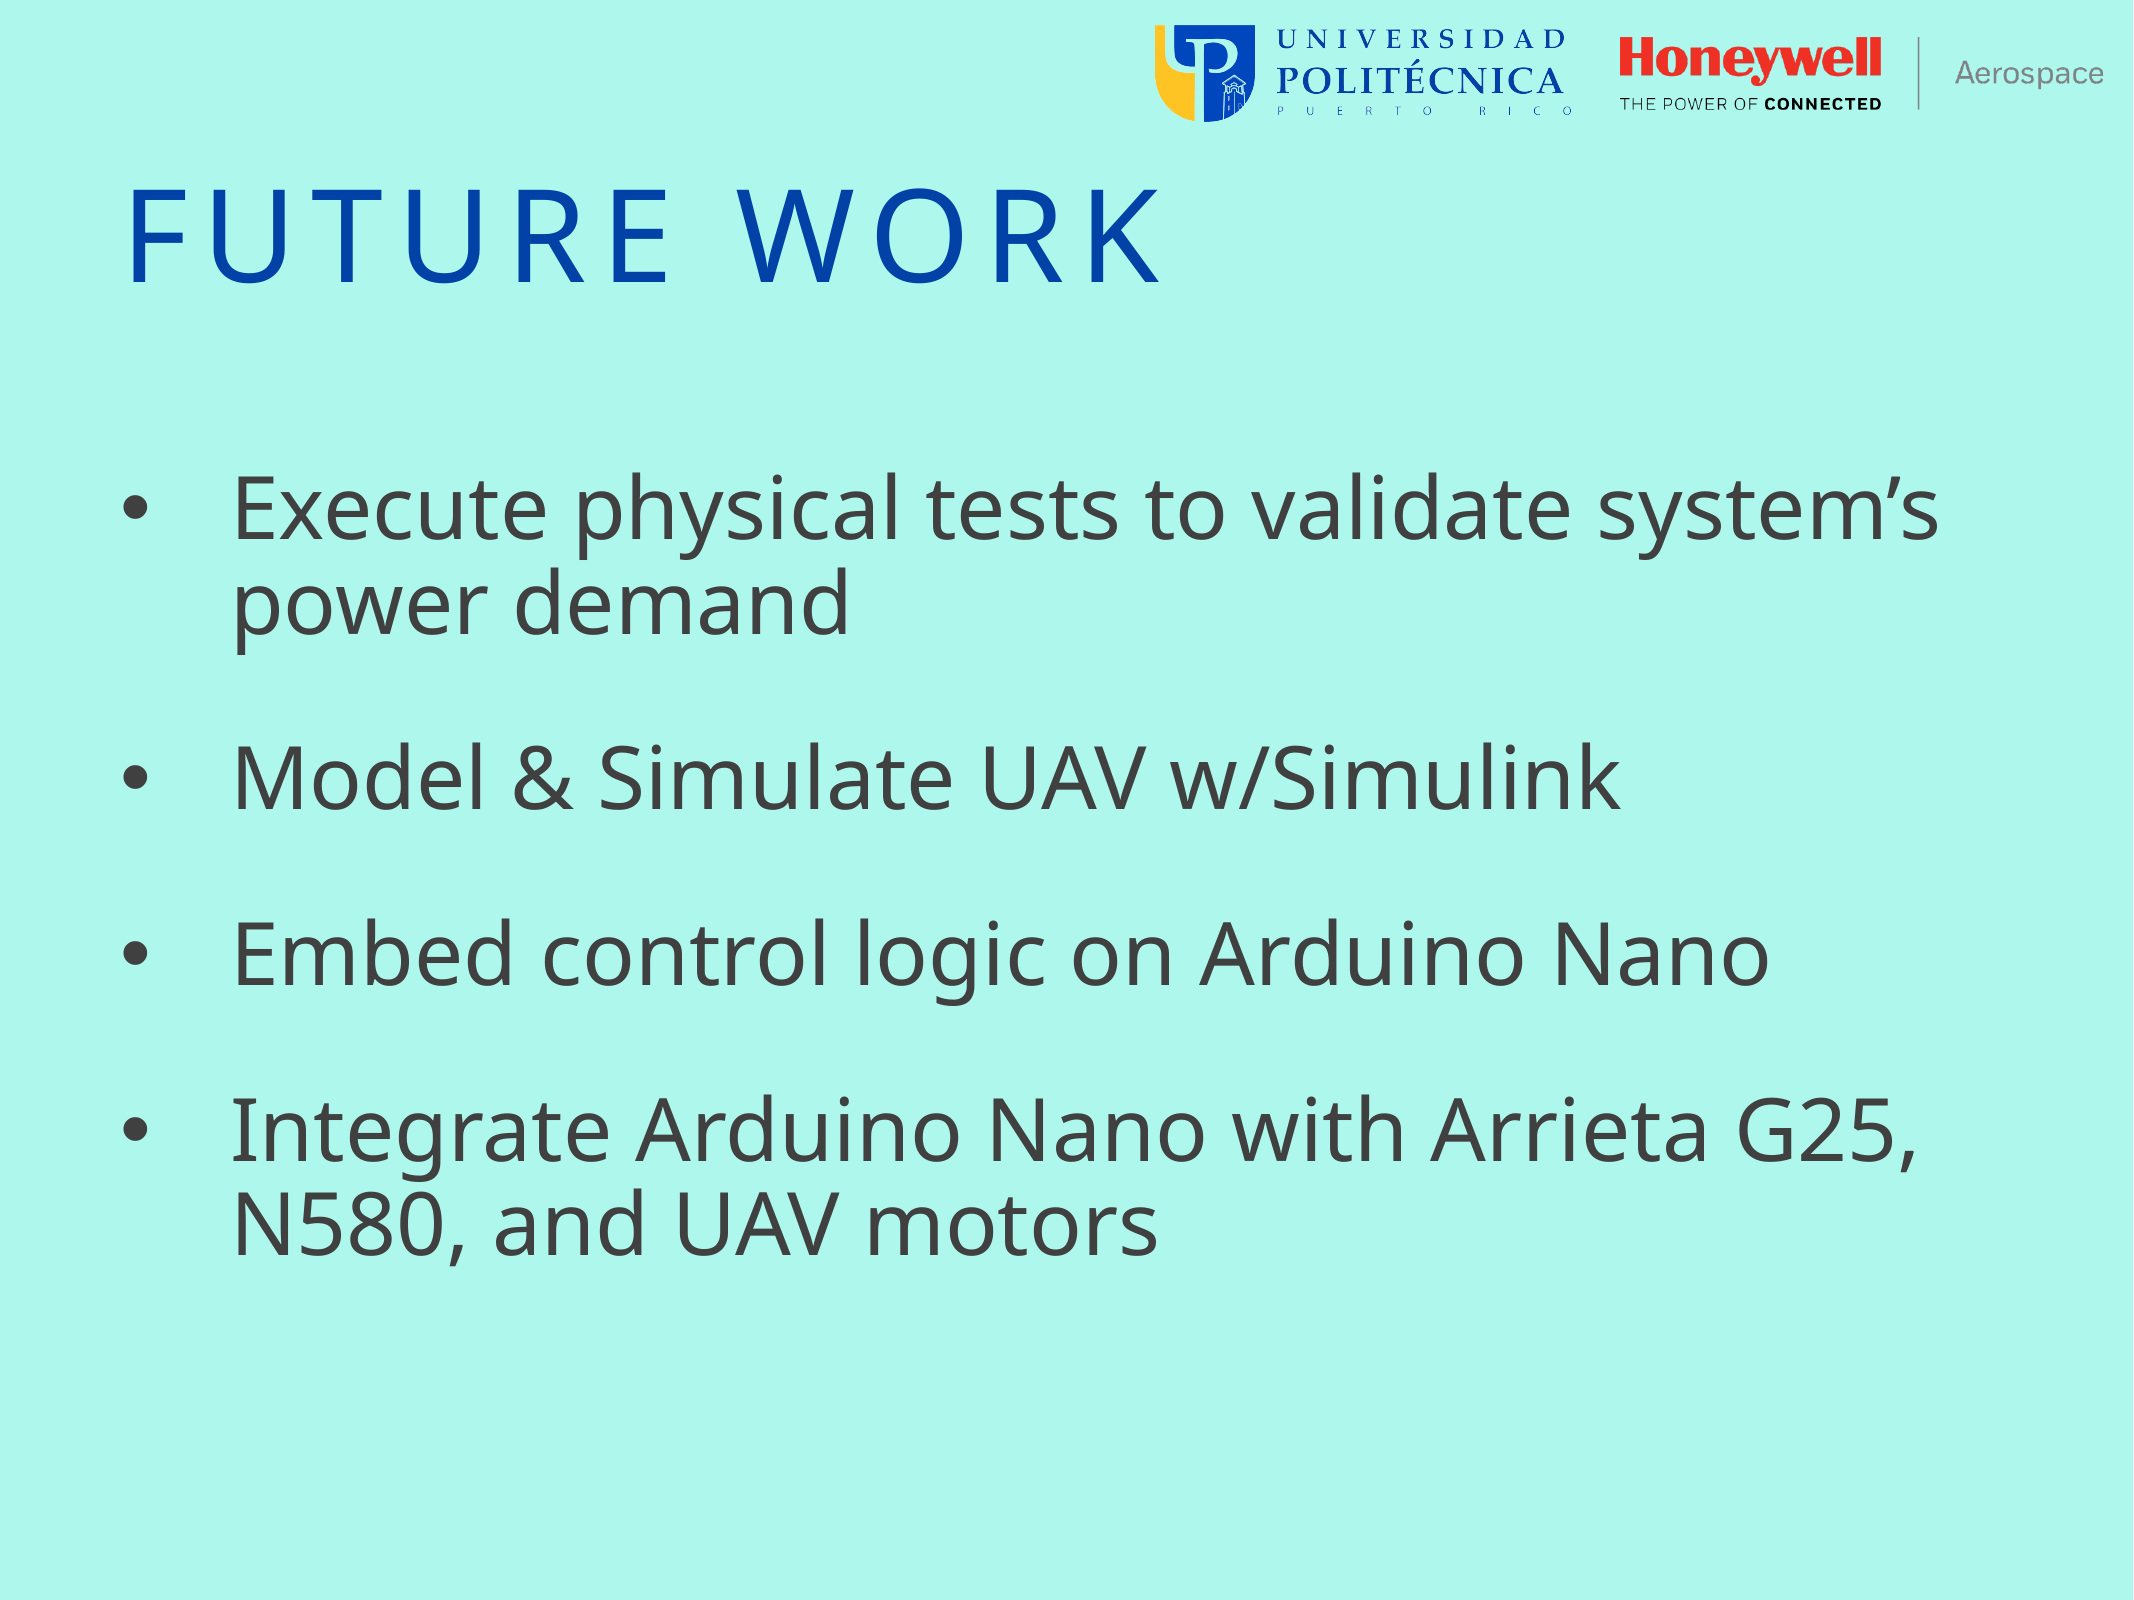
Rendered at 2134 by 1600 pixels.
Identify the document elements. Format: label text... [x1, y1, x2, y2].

title Future work [112, 143, 2030, 379]
picture [1155, 24, 1571, 122]
picture [1620, 36, 2104, 110]
text_box Execute physical tests to validate system’s power demand Model & Simulate UAV w/Simulink Embed control logic on Arduino Nano Integrate Arduino Nano with Arrieta G25, N580, and UAV motors [112, 455, 2030, 1283]
